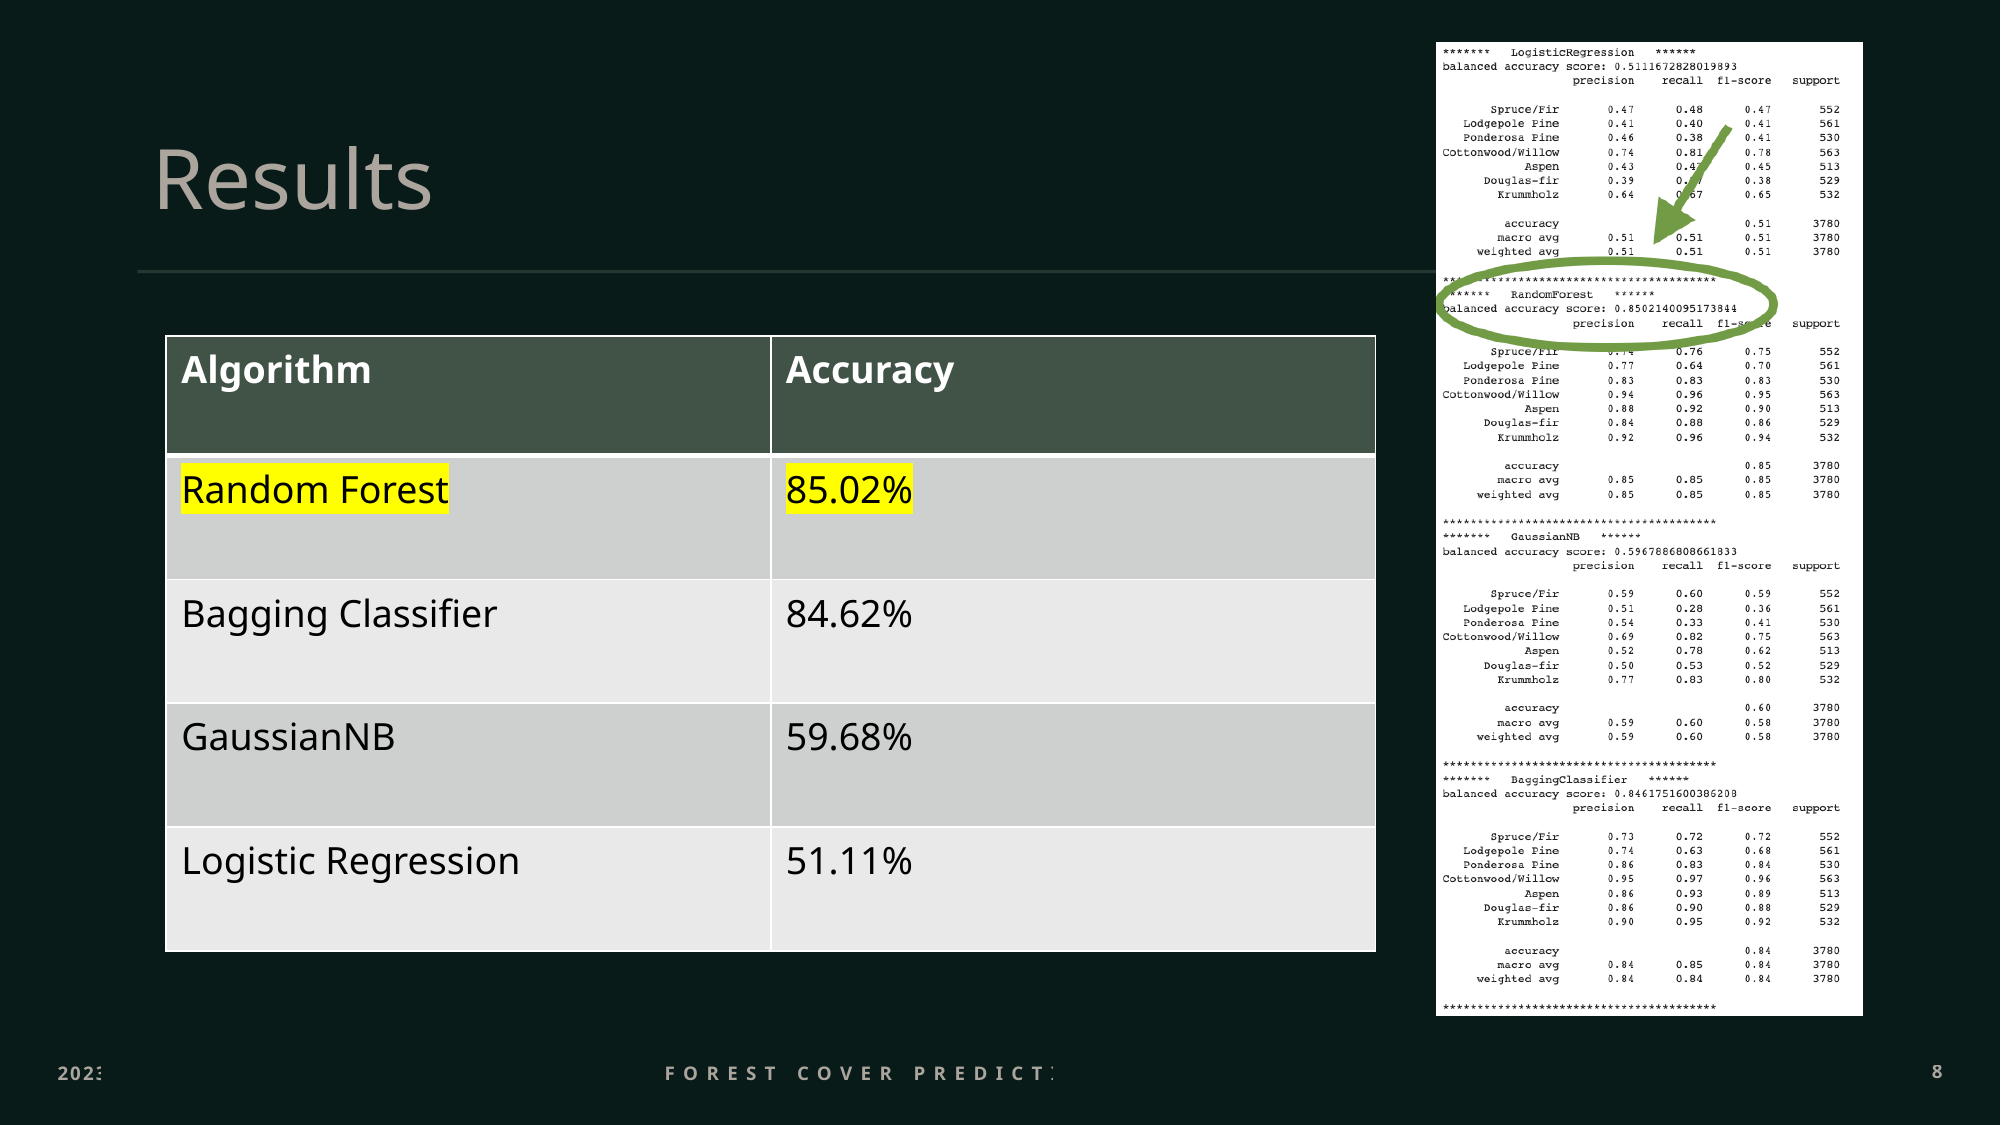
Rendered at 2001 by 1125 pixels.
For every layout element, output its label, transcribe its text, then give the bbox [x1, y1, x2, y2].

table_header Accuracy [772, 337, 1375, 453]
table_cell 85.02% [772, 458, 1375, 579]
table_cell 59.68% [772, 704, 1375, 826]
table_cell Bagging Classifier [167, 580, 770, 702]
title Results [137, 109, 1436, 244]
slide_number 8 [1725, 1042, 1958, 1103]
picture [1436, 42, 1863, 1017]
footer Forest Cover Prediction – ML Models [587, 1042, 1413, 1103]
table_cell 51.11% [772, 828, 1375, 950]
table_cell 84.62% [772, 580, 1375, 702]
table_cell GaussianNB [167, 704, 770, 826]
table_cell Logistic Regression [167, 828, 770, 950]
slide_number 2023 [42, 1042, 587, 1103]
table_cell Random Forest [167, 458, 770, 579]
table_header Algorithm [167, 337, 770, 453]
